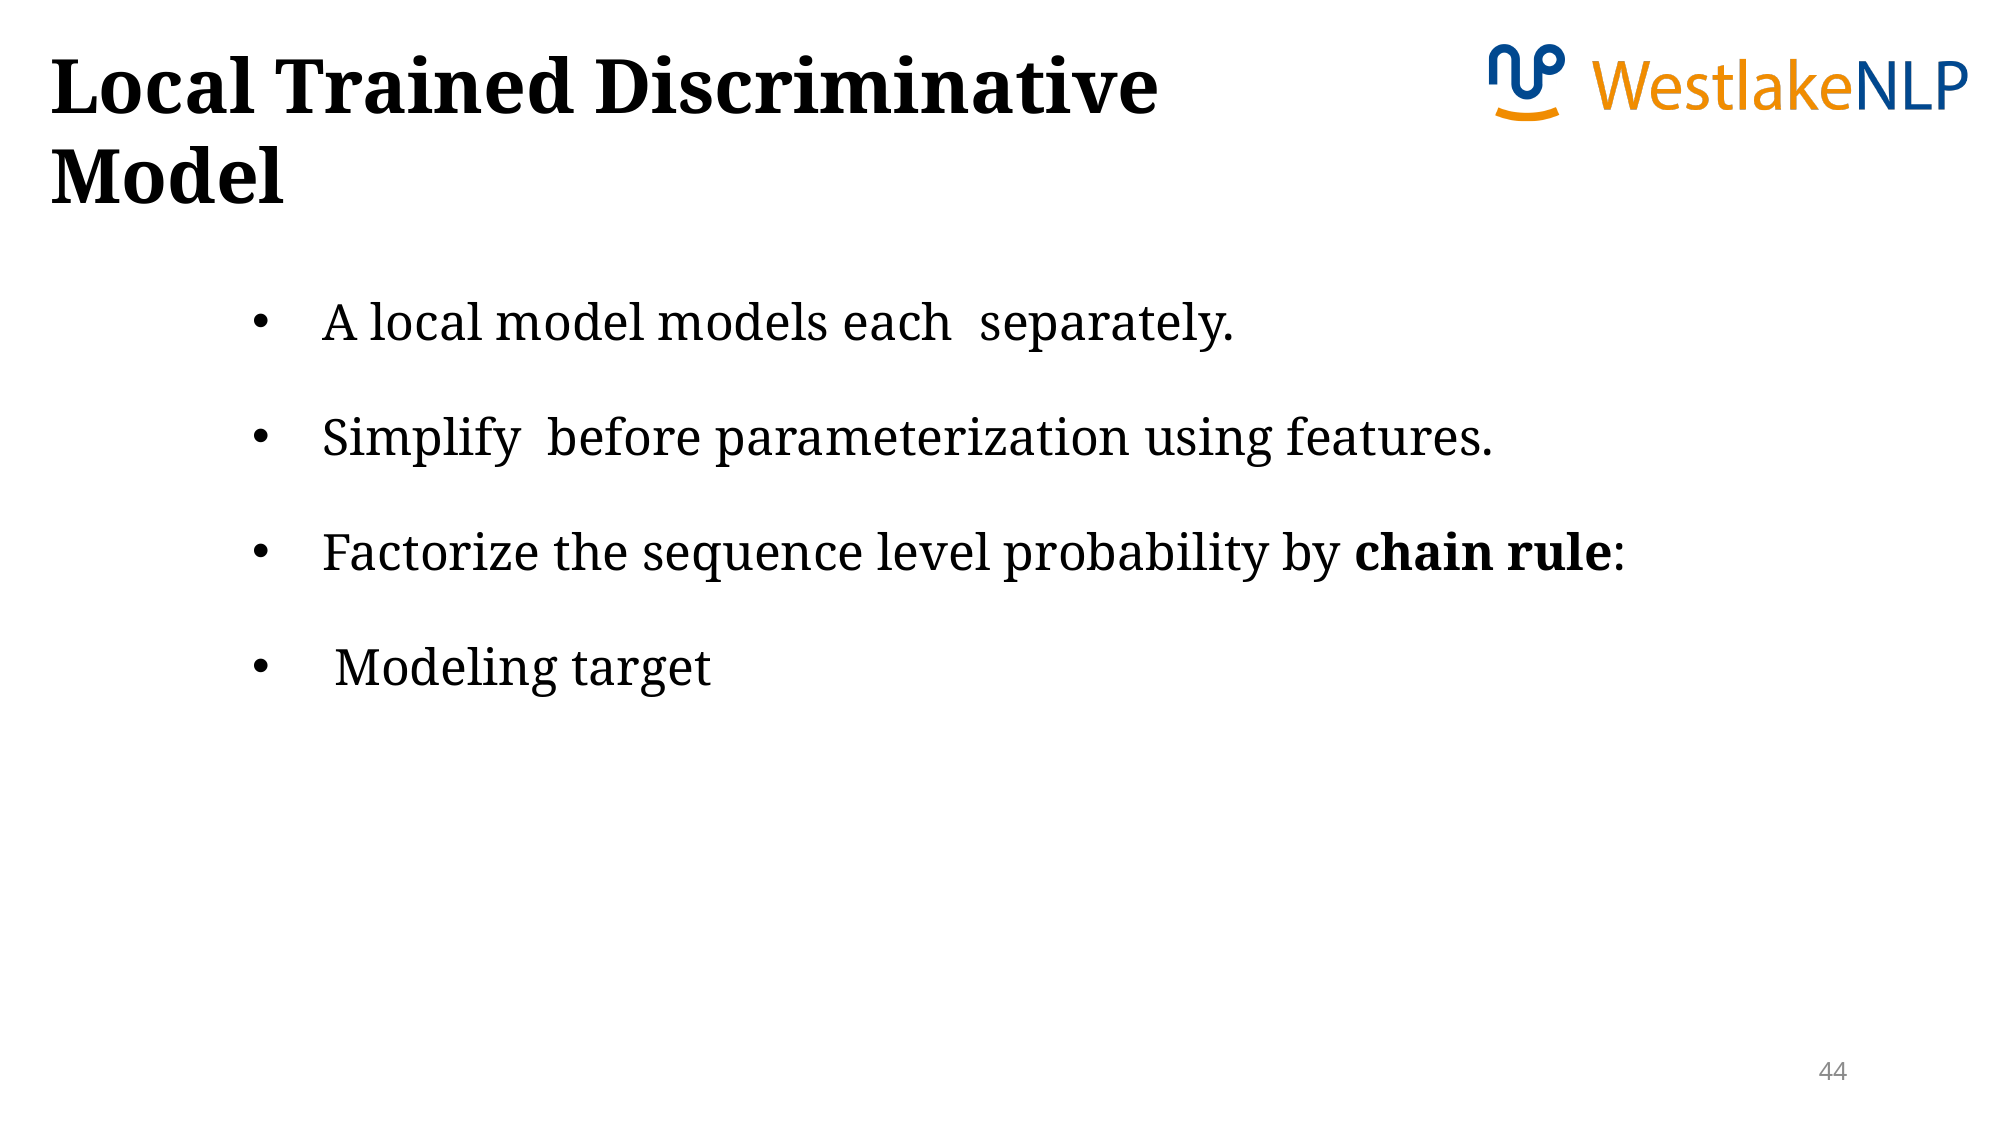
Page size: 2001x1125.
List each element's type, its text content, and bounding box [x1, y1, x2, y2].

picture [1459, 0, 2000, 170]
text_box Local Trained Discriminative Model [35, 31, 1334, 227]
slide_number 44 [1412, 1042, 1863, 1103]
